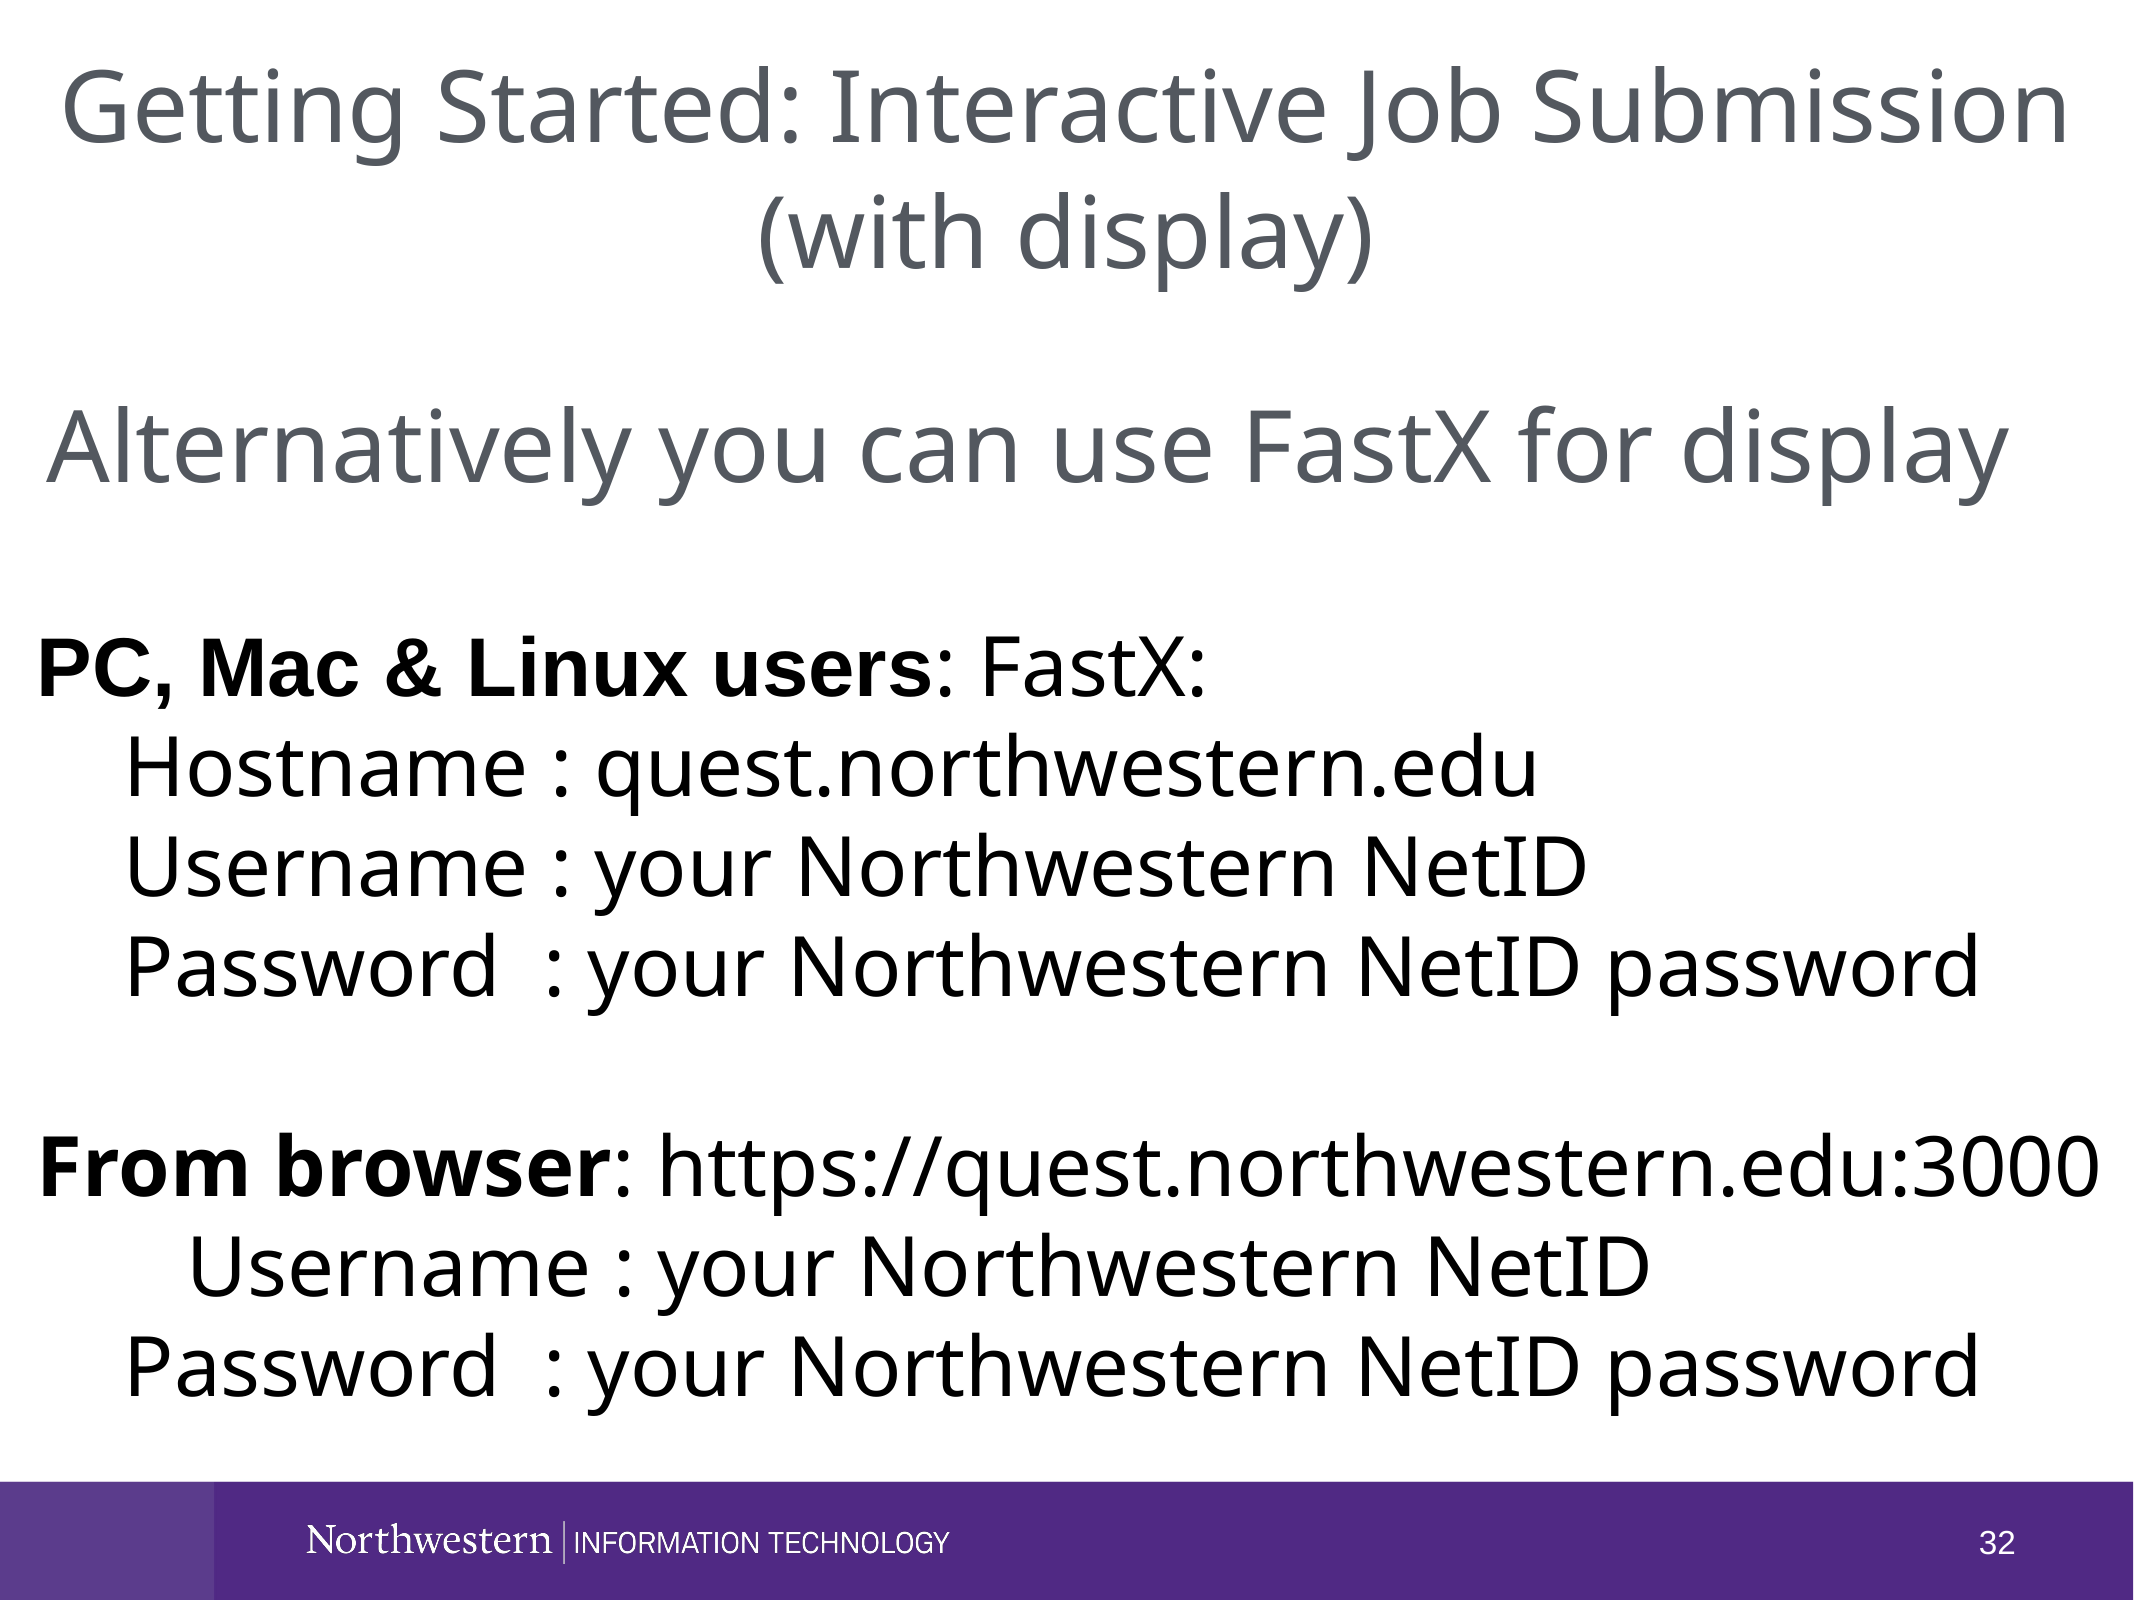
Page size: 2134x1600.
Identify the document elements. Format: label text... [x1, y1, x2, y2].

text_box Alternatively you can use FastX for display [31, 374, 2026, 510]
text_box (with display) [743, 161, 1391, 297]
picture [0, 0, 2134, 1600]
slide_number 32 [1965, 1513, 2028, 1573]
text_box PC, Mac & Linux users: FastX: Hostname : quest.northwestern.edu Username : your Northwestern NetID Password : your Northwestern NetID password From browser: https://quest.northwestern.edu:3000 Username : your Northwestern NetID Password : your Northwestern NetID password [28, 604, 2112, 1422]
text_box Getting Started: Interactive Job Submission [51, 34, 2083, 171]
